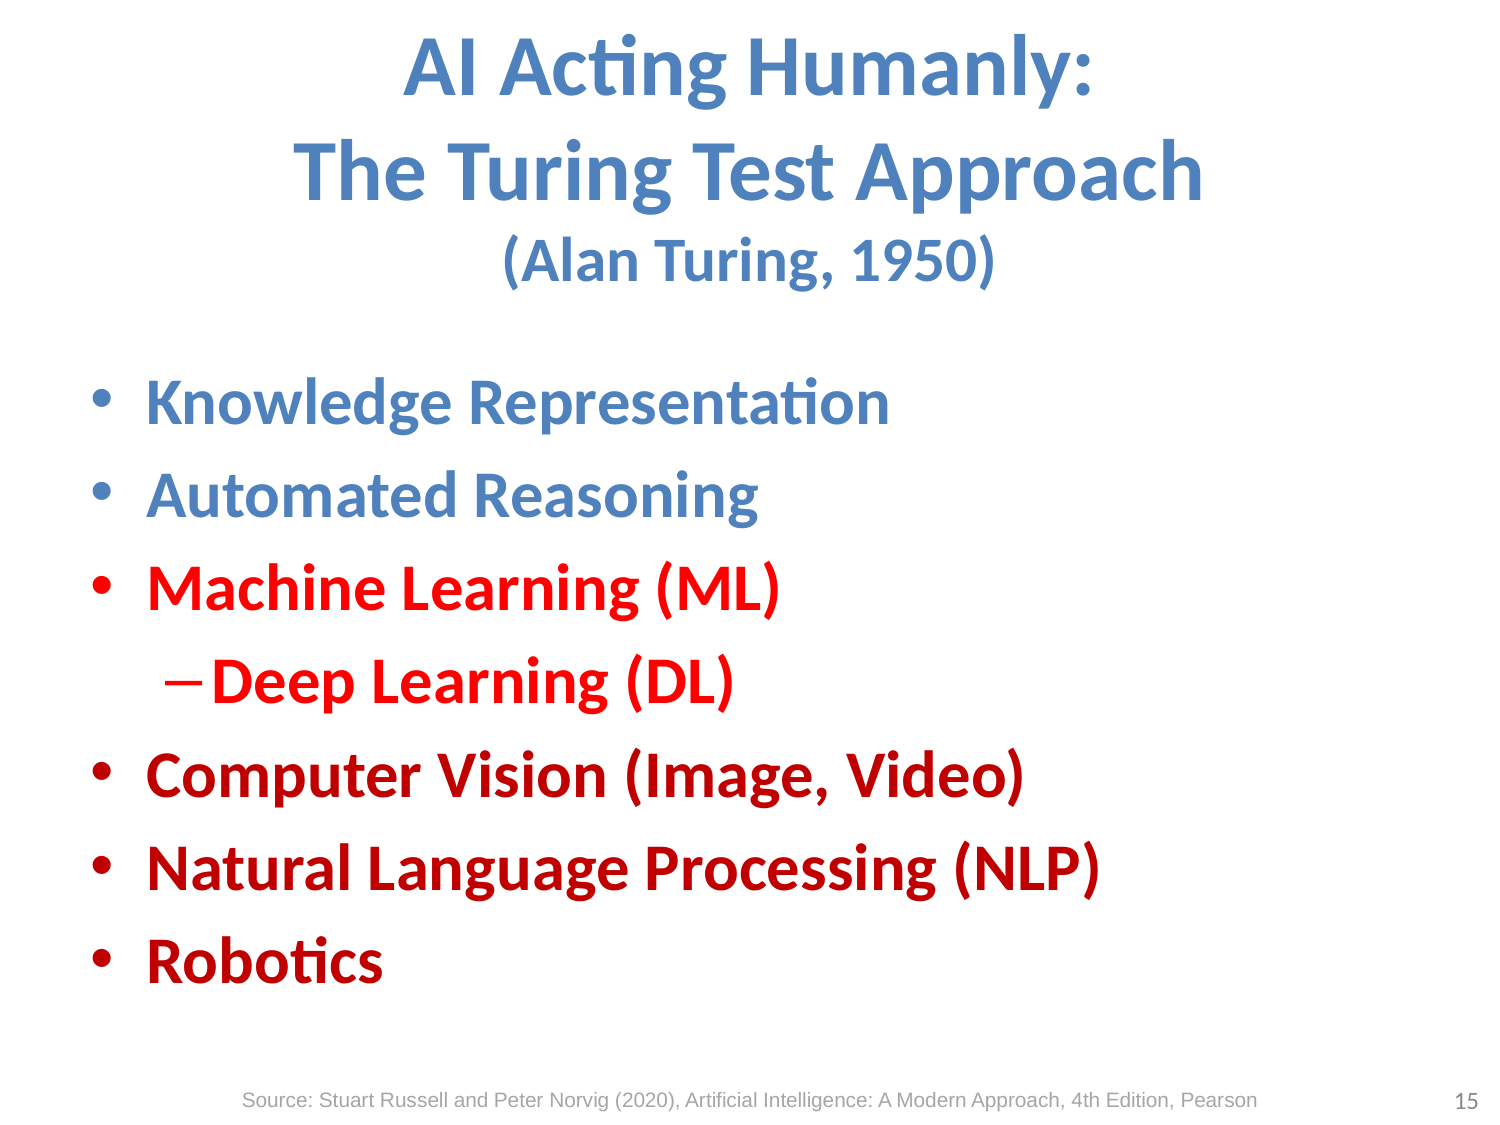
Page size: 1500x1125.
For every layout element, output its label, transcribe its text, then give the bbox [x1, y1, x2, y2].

title AI Acting Humanly: The Turing Test Approach (Alan Turing, 1950) [75, 0, 1425, 303]
slide_number 15 [1144, 1069, 1495, 1125]
text_box Source: Stuart Russell and Peter Norvig (2020), Artificial Intelligence: A Modern Approach, 4th Edition, Pearson [177, 1079, 1323, 1119]
list Knowledge Representation Automated Reasoning Machine Learning (ML) Deep Learning (DL) Computer Vision (Image, Video) Natural Language Processing (NLP) Robotics [75, 349, 1425, 1035]
